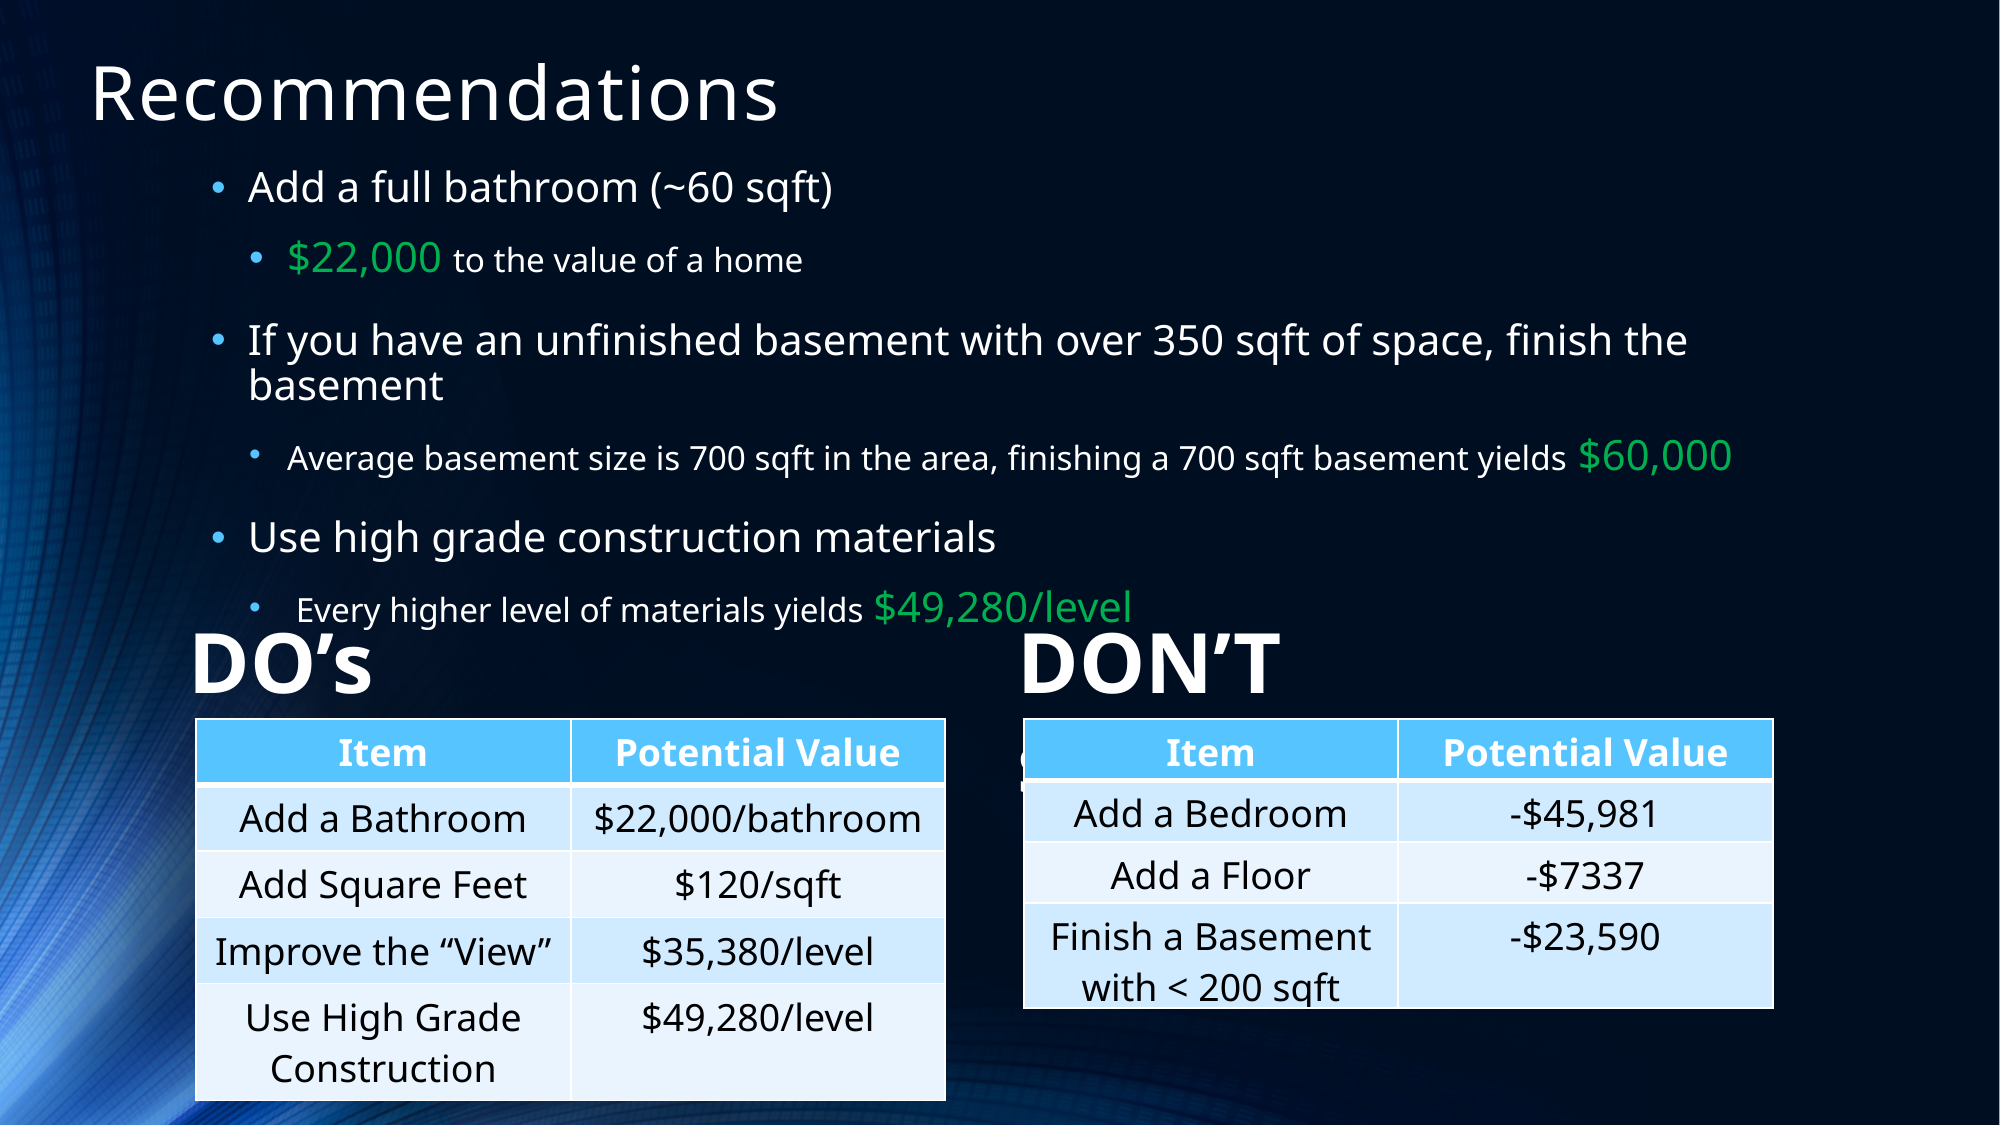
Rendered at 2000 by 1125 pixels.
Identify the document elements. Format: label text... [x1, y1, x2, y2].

table_cell Add Square Feet [197, 852, 570, 917]
table_cell -$7337 [1399, 843, 1772, 902]
table_cell Add a Bedroom [1025, 783, 1397, 841]
text_box Recommendations [74, 31, 1575, 144]
table_cell $120/sqft [572, 852, 944, 917]
table_cell $49,280/level [572, 984, 944, 1100]
text_box DO’s [174, 603, 412, 718]
table_header Item [197, 720, 570, 782]
table_cell Add a Floor [1025, 843, 1397, 902]
text_box DON’Ts [1003, 603, 1329, 818]
picture [0, 0, 2000, 1125]
table_header Potential Value [572, 720, 944, 782]
table_header Item [1025, 720, 1397, 778]
table_cell Use High Grade Construction [197, 984, 570, 1100]
table_cell $35,380/level [572, 918, 944, 983]
table_cell -$23,590 [1399, 904, 1772, 1007]
table_cell Finish a Basement with < 200 sqft [1025, 904, 1397, 1007]
table_cell Add a Bathroom [197, 788, 570, 850]
table_cell -$45,981 [1399, 783, 1772, 841]
table_cell $22,000/bathroom [572, 788, 944, 850]
table_cell Improve the “View” [197, 918, 570, 983]
table_header Potential Value [1399, 720, 1772, 778]
list Add a full bathroom (~60 sqft) $22,000 to the value of a home If you have an unfinished basement with over 350 sqft of space, finish the basement Average basement size is 700 sqft in the area, finishing a 700 sqft basement yields $60,000 Use high grade construction materials Every higher level of materials yields $49,280/level [196, 159, 1773, 585]
